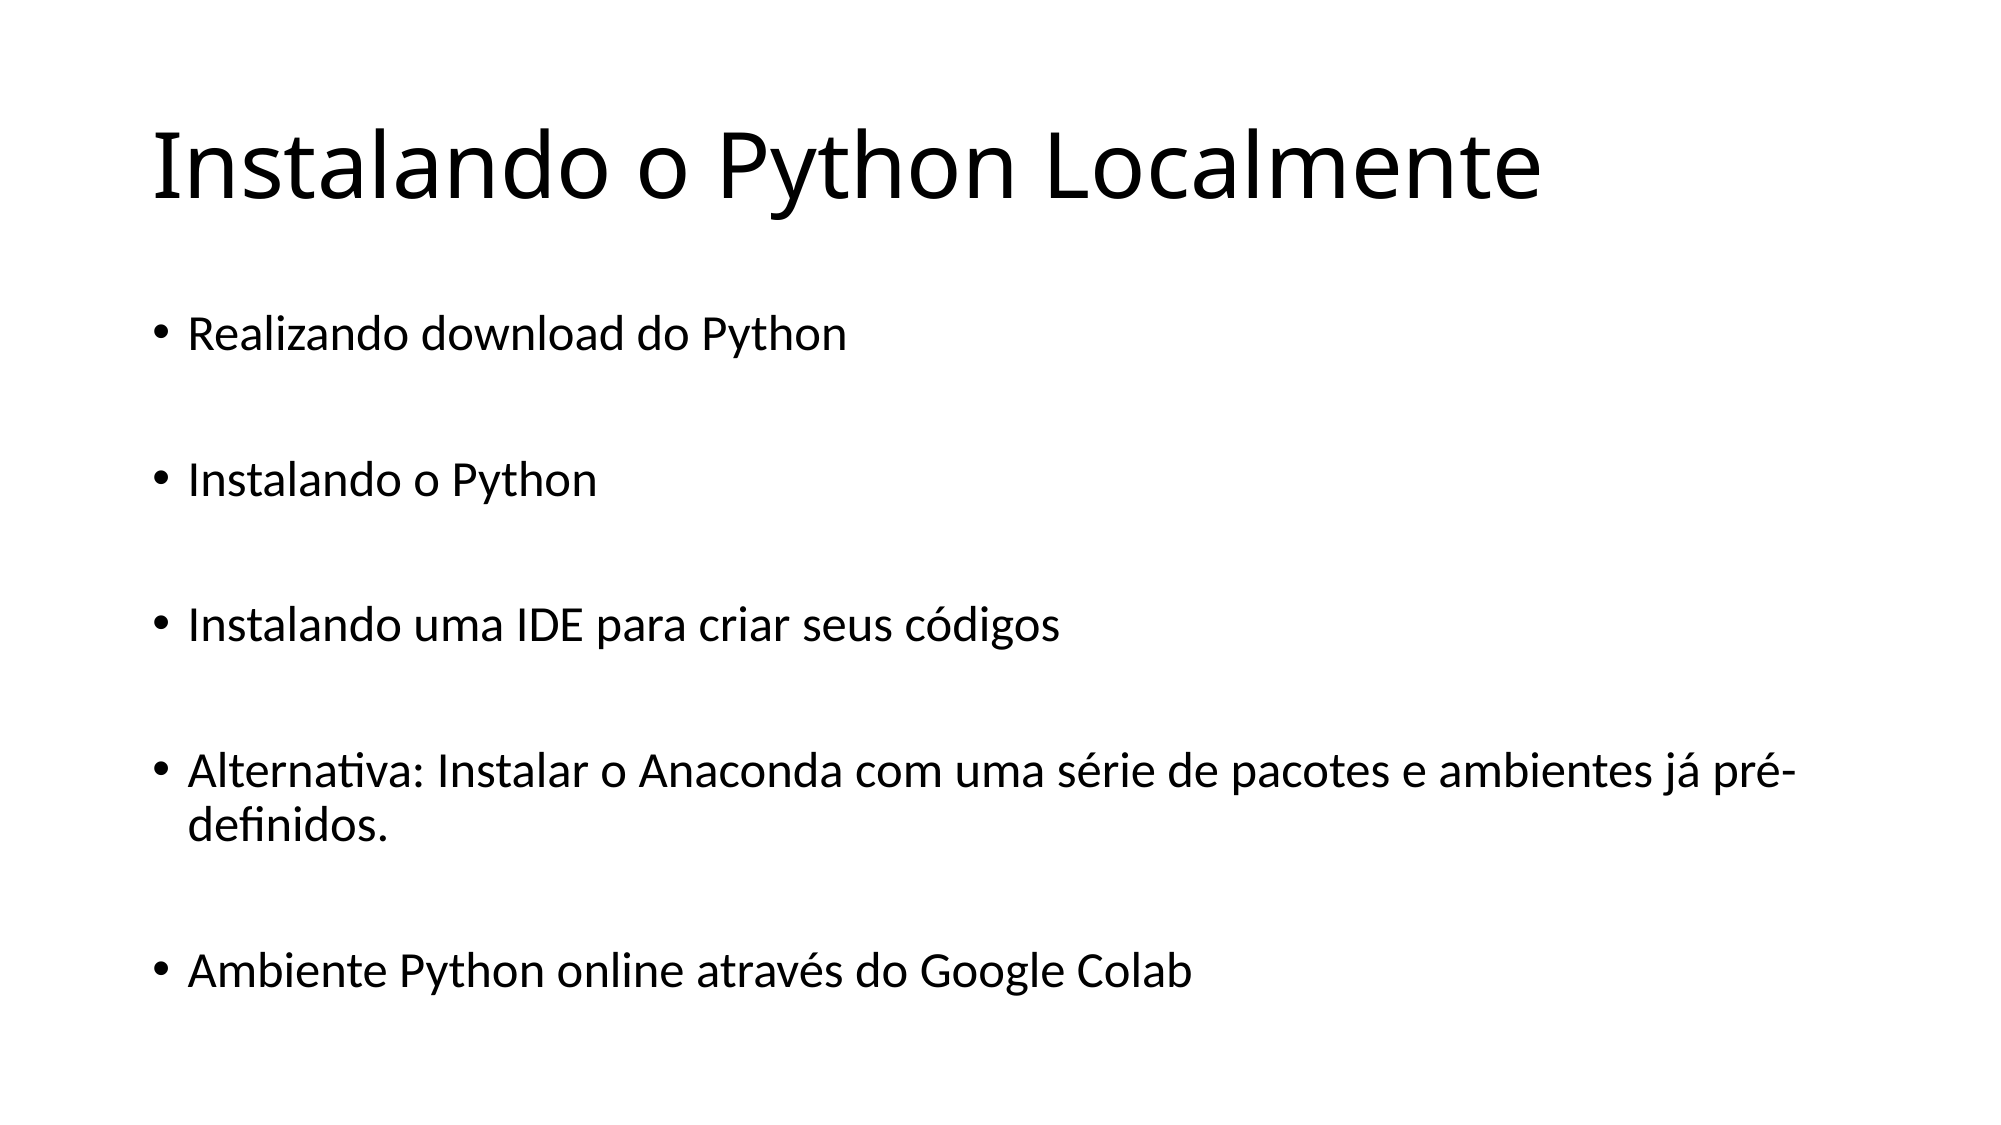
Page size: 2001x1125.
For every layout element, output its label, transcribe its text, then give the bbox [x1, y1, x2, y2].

list Realizando download do Python Instalando o Python Instalando uma IDE para criar seus códigos Alternativa: Instalar o Anaconda com uma série de pacotes e ambientes já pré-definidos. Ambiente Python online através do Google Colab [137, 299, 1863, 1014]
title Instalando o Python Localmente [137, 59, 1863, 278]
